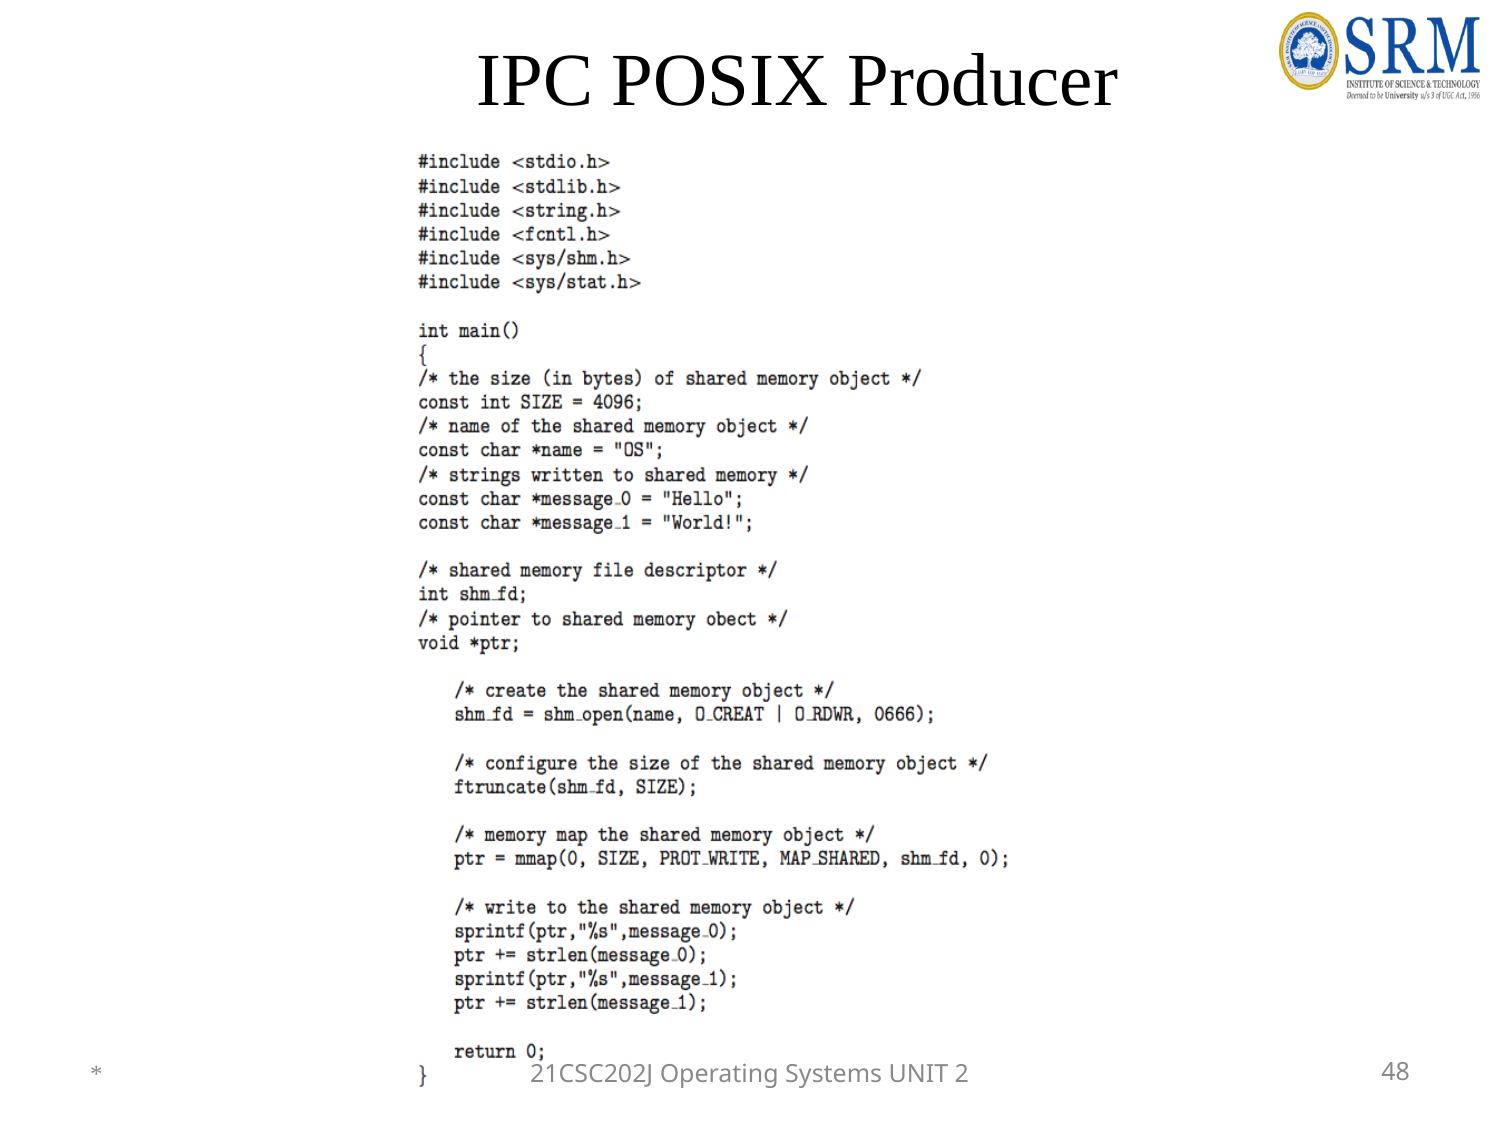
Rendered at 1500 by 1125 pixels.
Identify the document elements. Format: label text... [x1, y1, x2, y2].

title IPC POSIX Producer [153, 28, 1442, 123]
text_box 48 [1074, 1042, 1425, 1103]
picture [406, 147, 1024, 1094]
text_box * [75, 1042, 425, 1103]
picture [1279, 12, 1480, 100]
